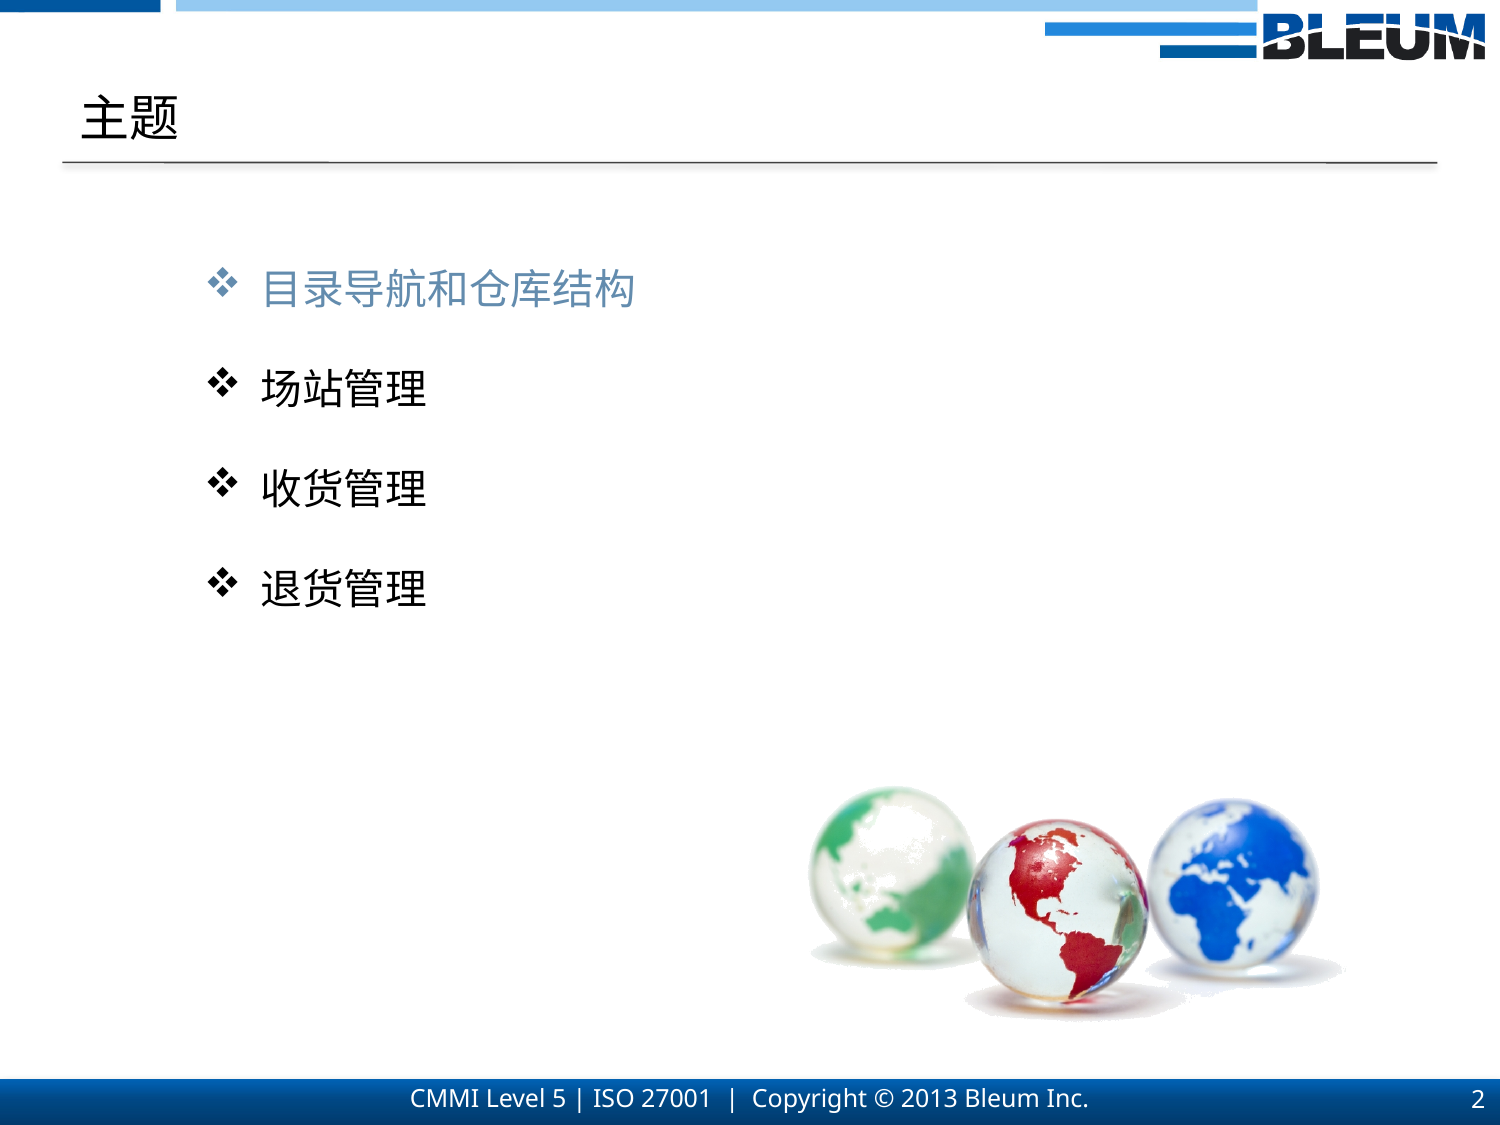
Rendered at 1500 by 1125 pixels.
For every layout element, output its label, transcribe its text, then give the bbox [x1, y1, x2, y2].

picture [0, 0, 1500, 1125]
title 主题 [41, 78, 1169, 185]
slide_number 2 [1175, 1076, 1500, 1125]
text_box [74, 224, 1425, 1038]
text_box 目录导航和仓库结构 场站管理 收货管理 退货管理 [114, 255, 652, 621]
